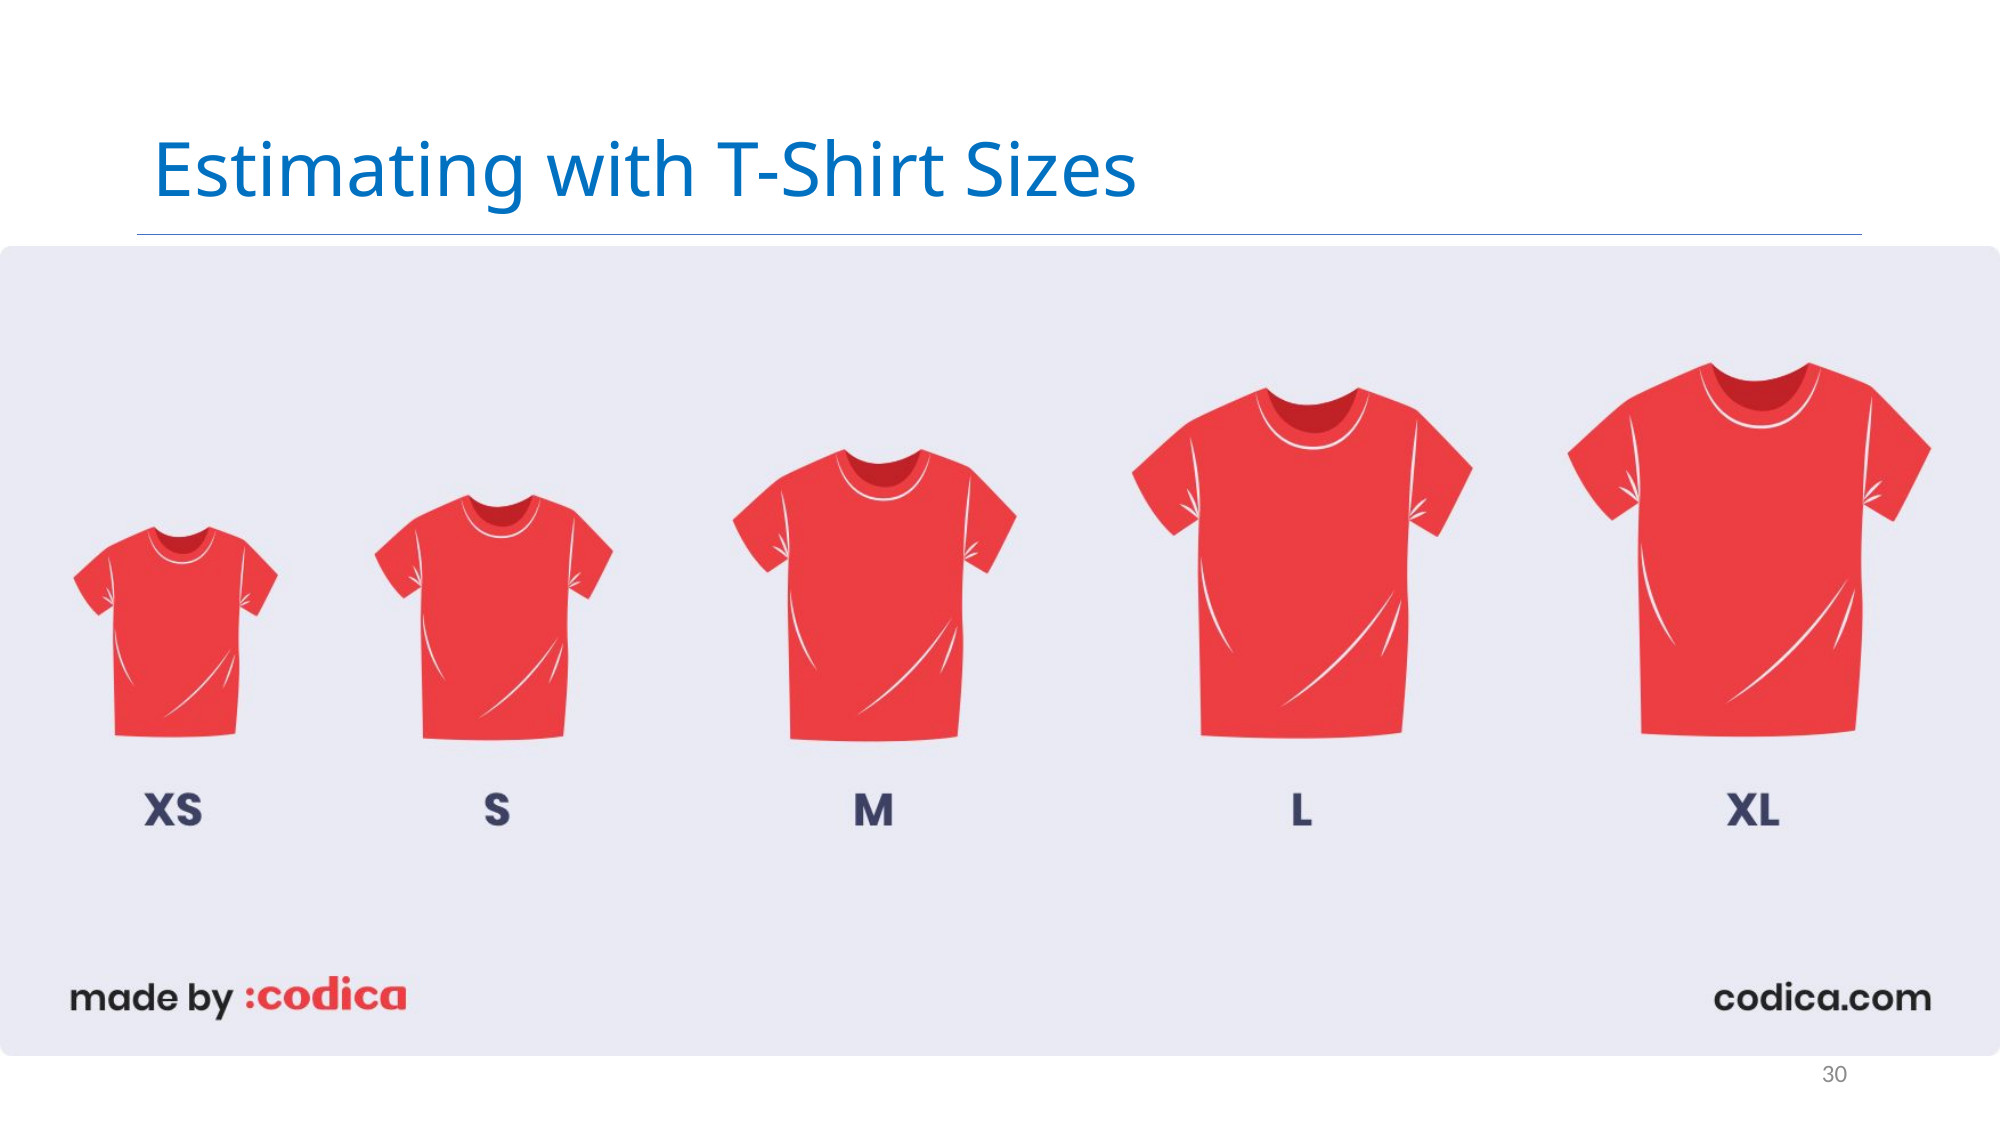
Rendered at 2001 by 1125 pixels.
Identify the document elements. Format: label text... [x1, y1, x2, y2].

title Estimating with T-Shirt Sizes [137, 3, 1863, 221]
slide_number 30 [1412, 1056, 1863, 1103]
picture [0, 245, 2000, 1056]
